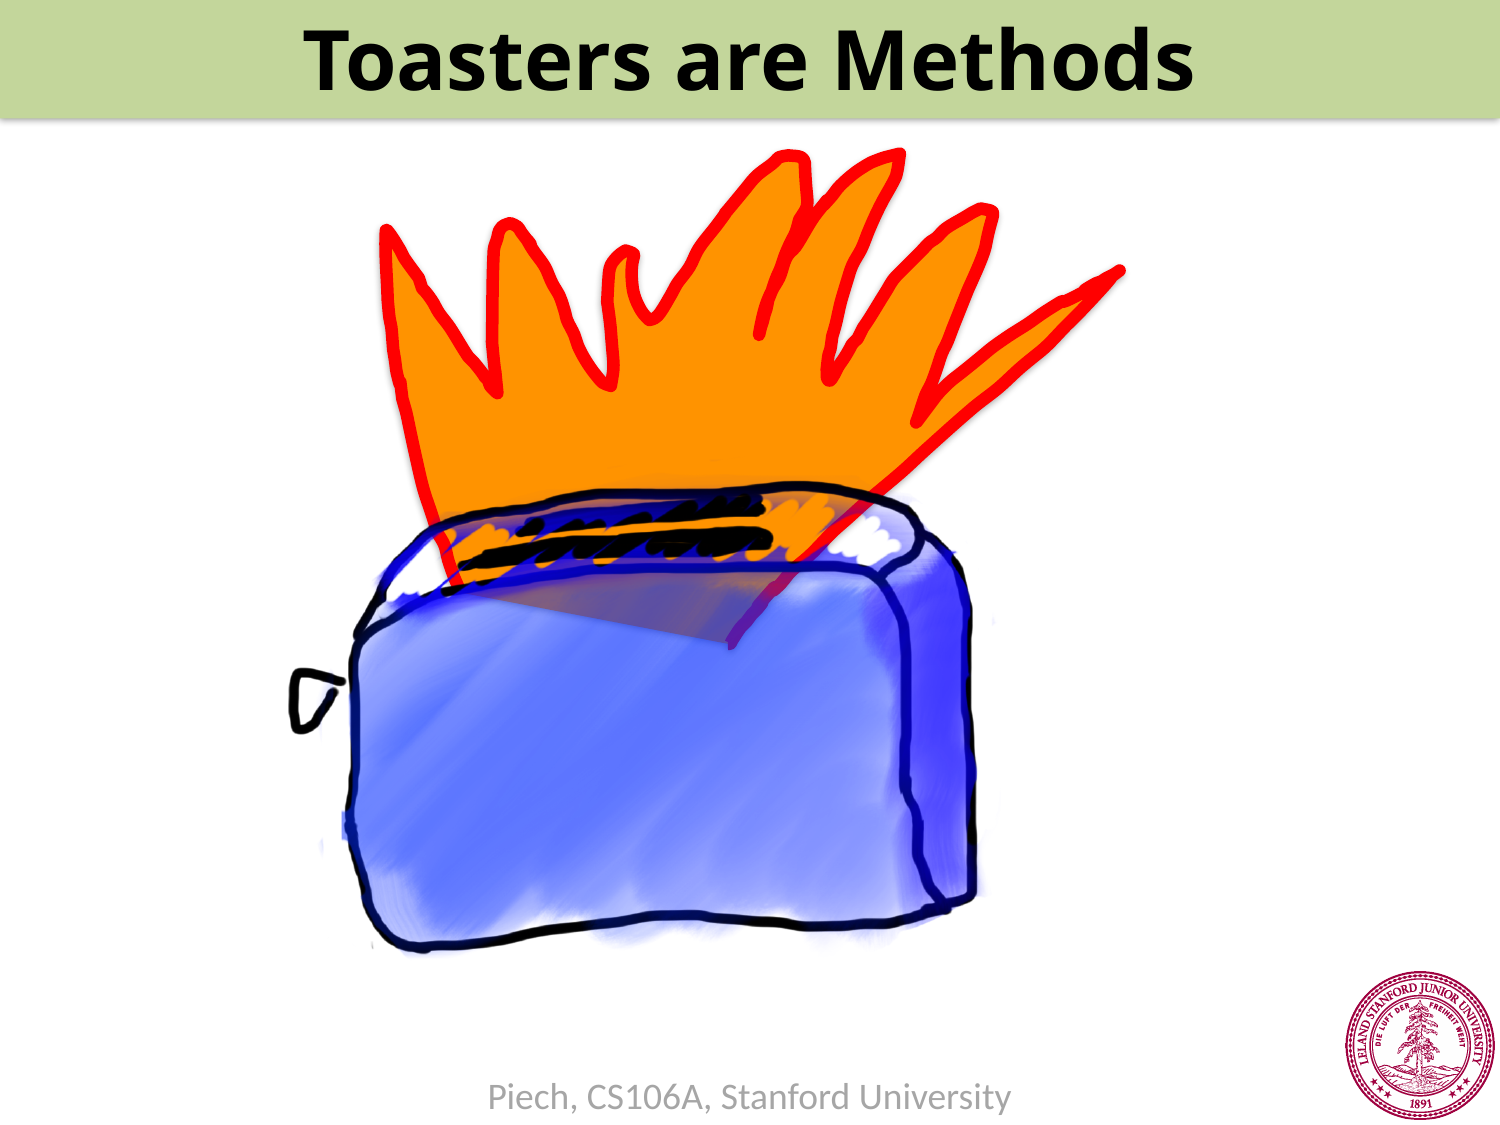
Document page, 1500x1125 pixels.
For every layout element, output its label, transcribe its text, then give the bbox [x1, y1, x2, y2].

picture [1345, 971, 1495, 1120]
text_box [384, 152, 994, 407]
picture [201, 408, 1099, 1038]
text_box Toasters are Methods [0, 0, 1500, 122]
text_box [927, 269, 1121, 407]
